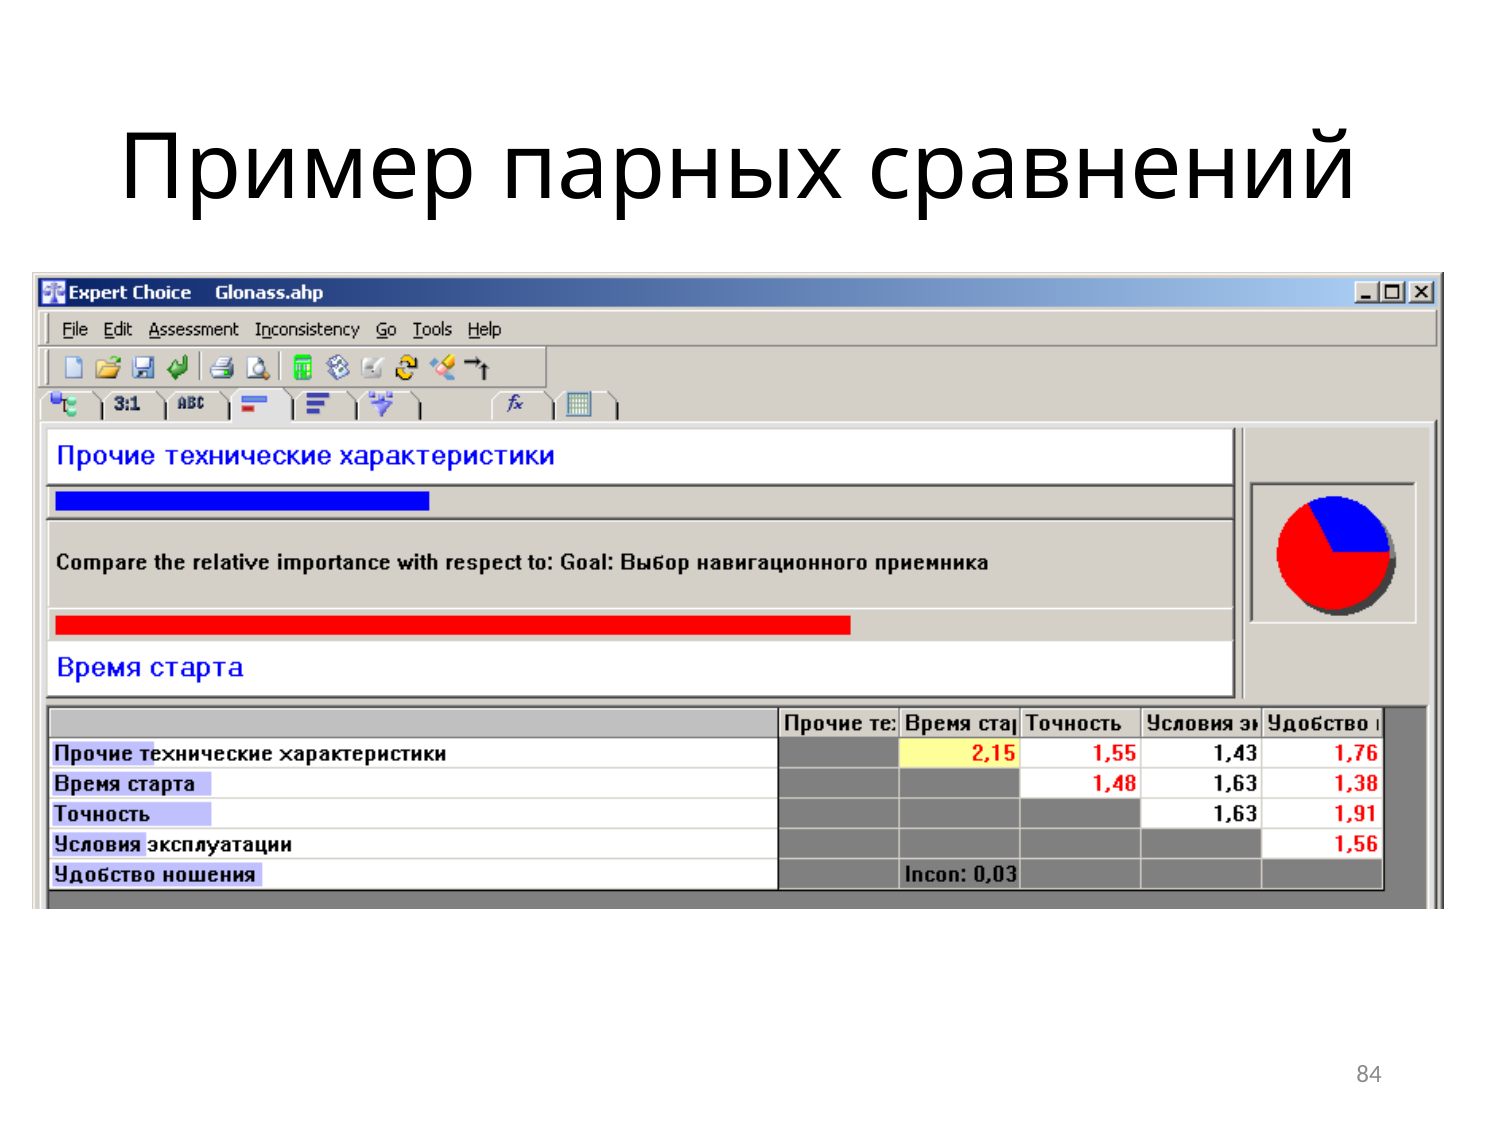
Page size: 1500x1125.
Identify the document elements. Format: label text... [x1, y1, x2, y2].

title Пример парных сравнений [103, 59, 1397, 272]
picture [32, 272, 1444, 909]
slide_number 84 [1059, 1042, 1397, 1103]
